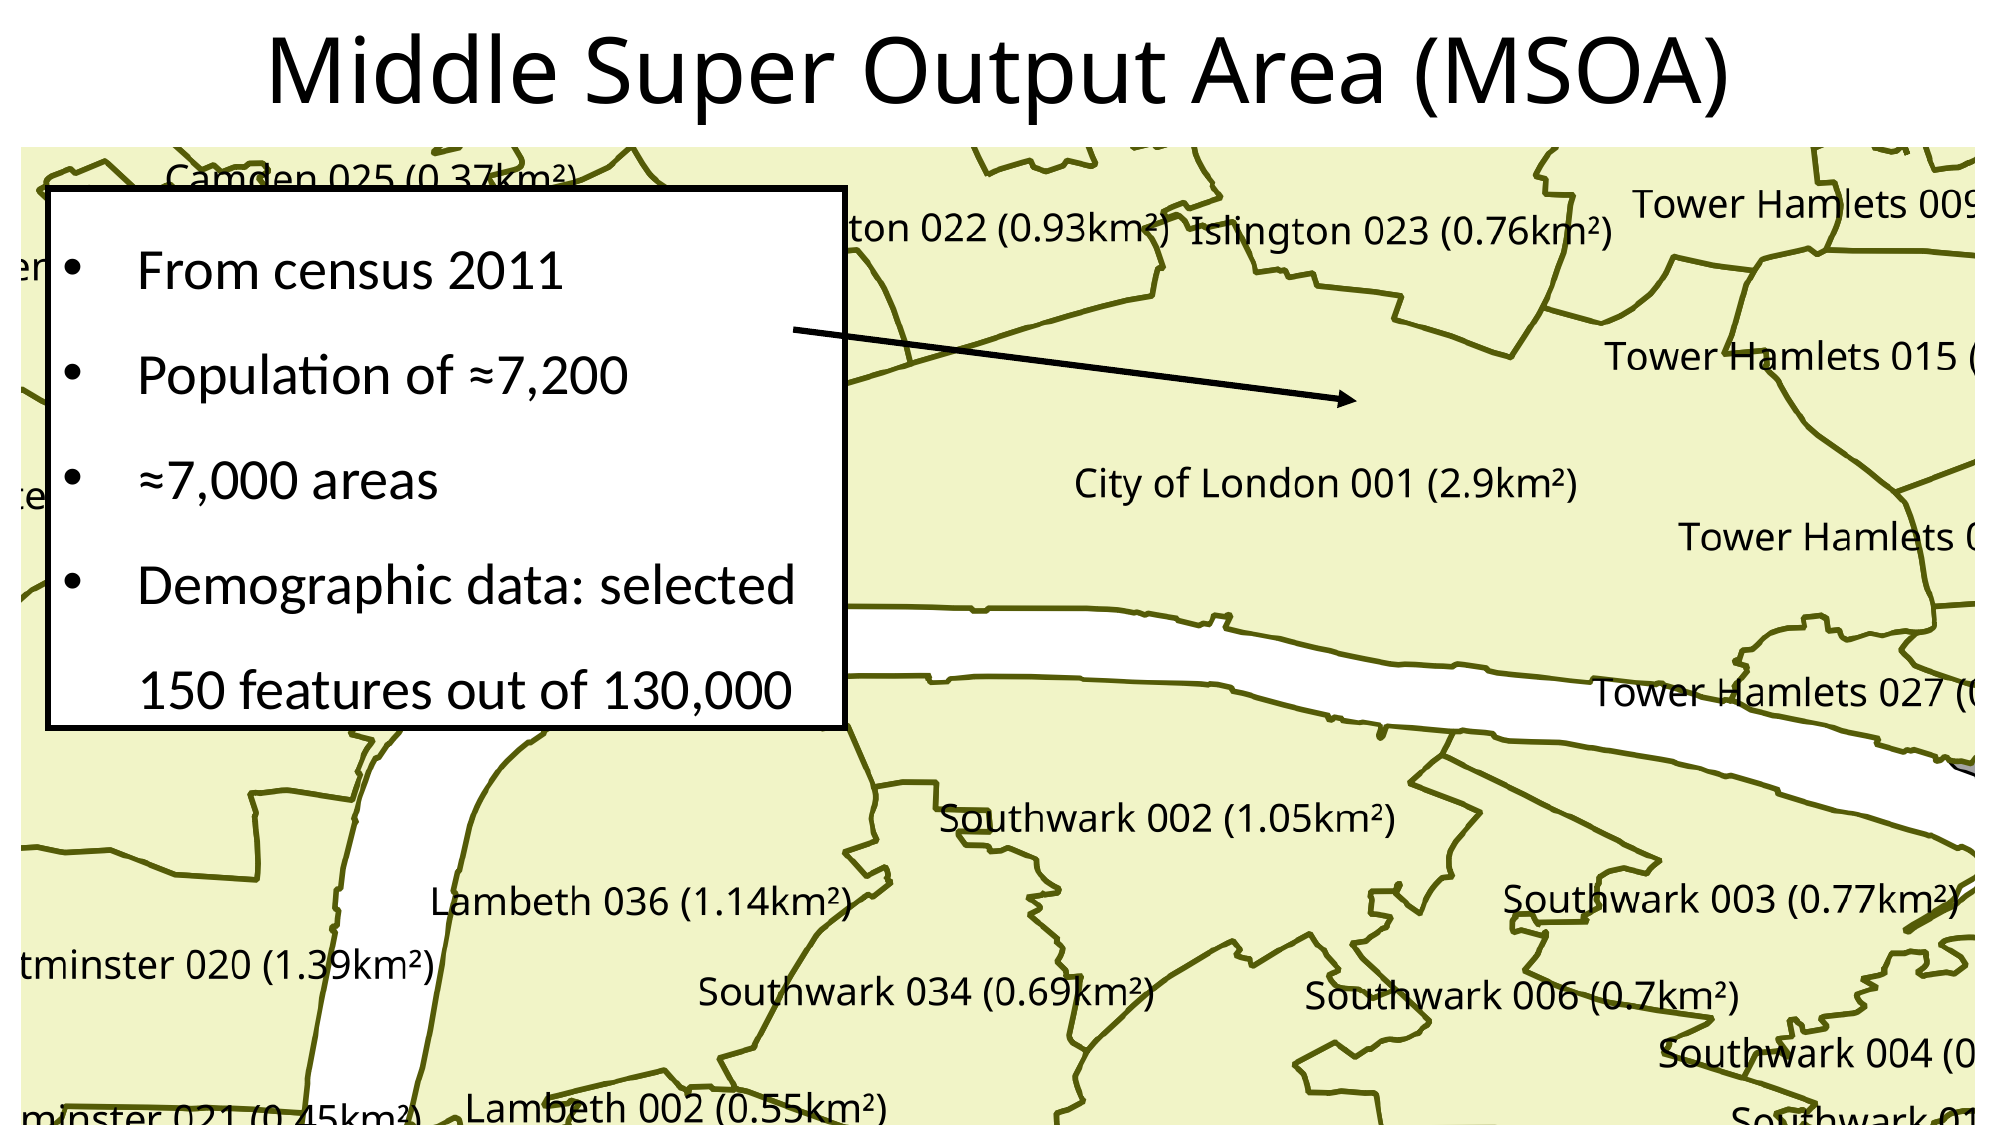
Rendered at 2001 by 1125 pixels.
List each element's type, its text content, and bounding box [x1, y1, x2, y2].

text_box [47, 188, 1357, 734]
title Middle Super Output Area (MSOA) [135, 0, 1861, 147]
picture [21, 147, 1975, 1125]
